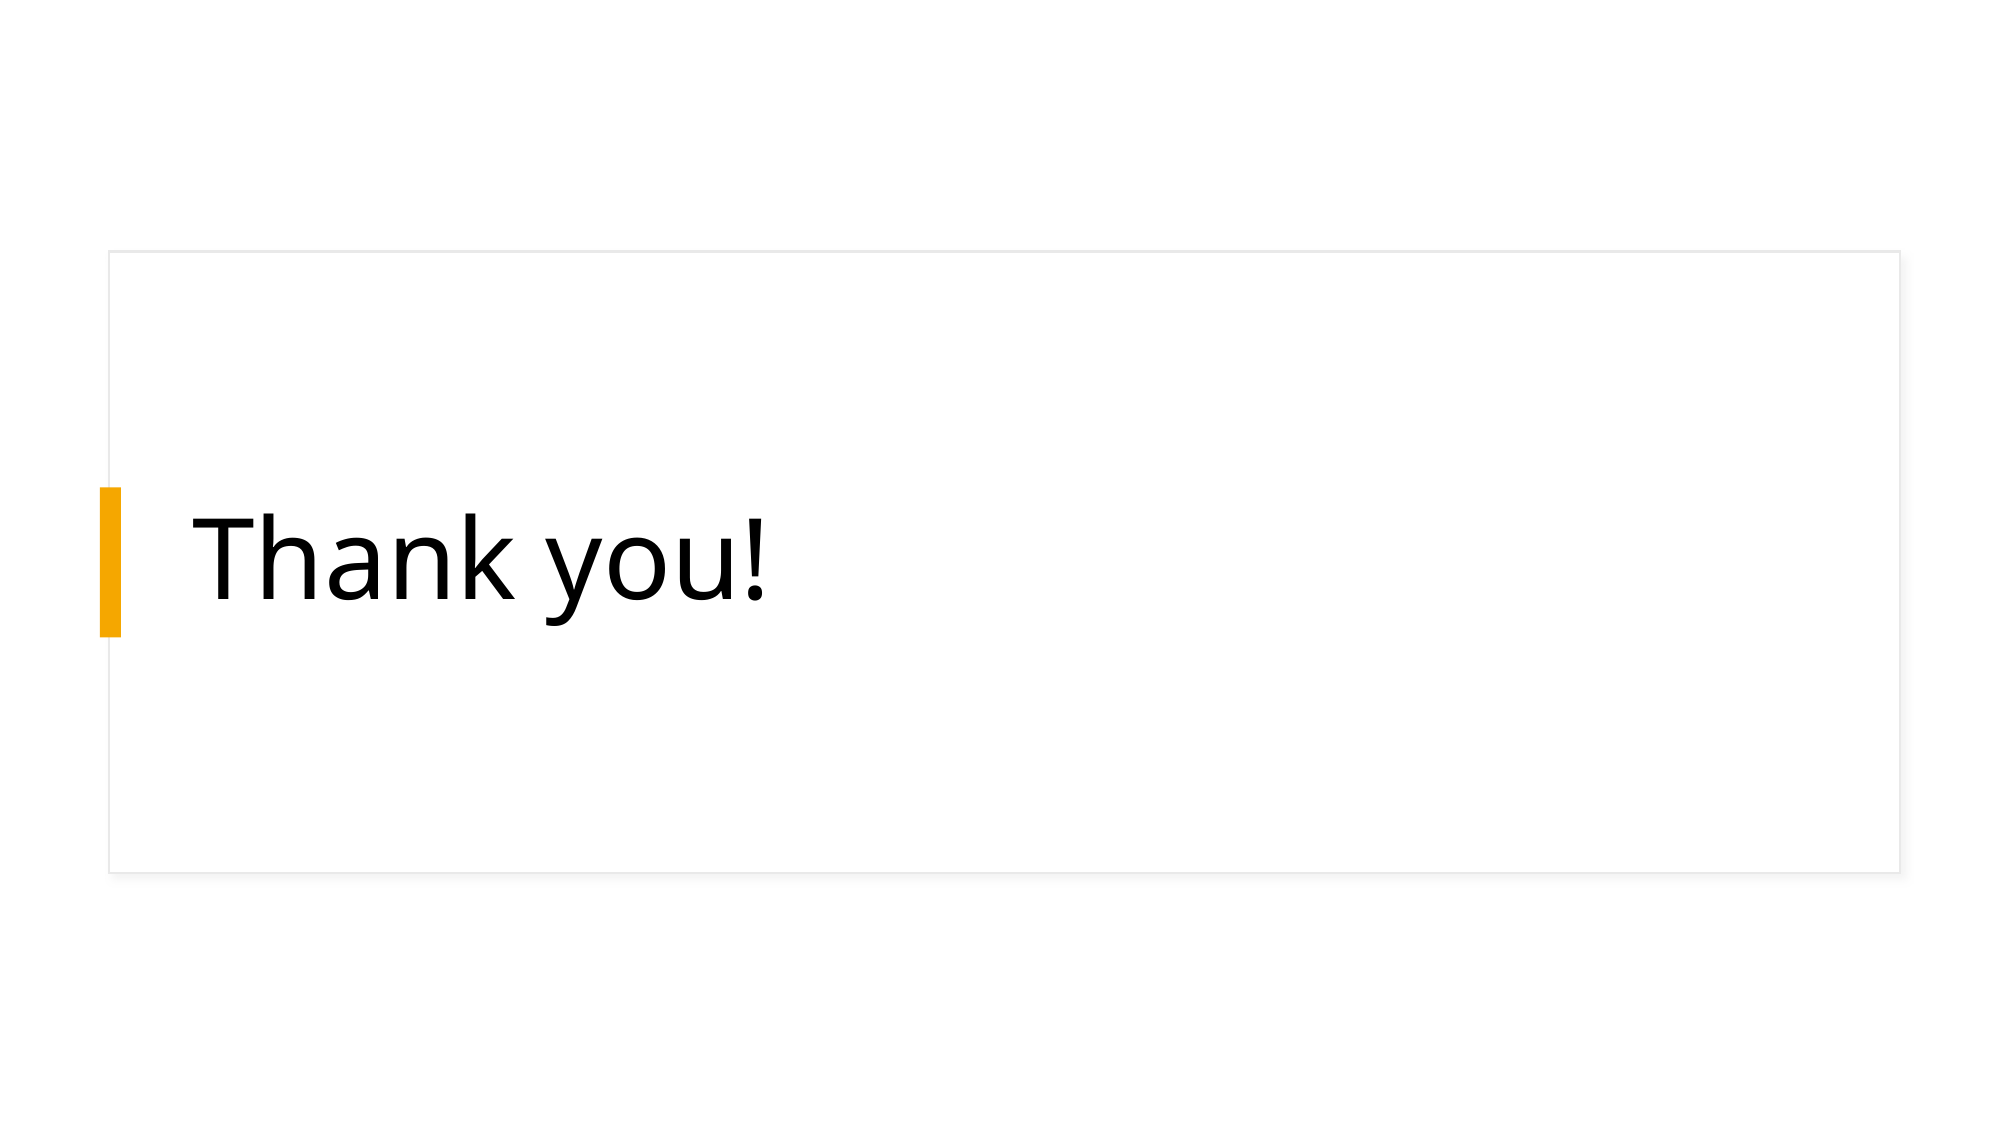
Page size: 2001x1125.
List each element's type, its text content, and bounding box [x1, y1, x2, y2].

title Thank you! [176, 318, 1847, 809]
